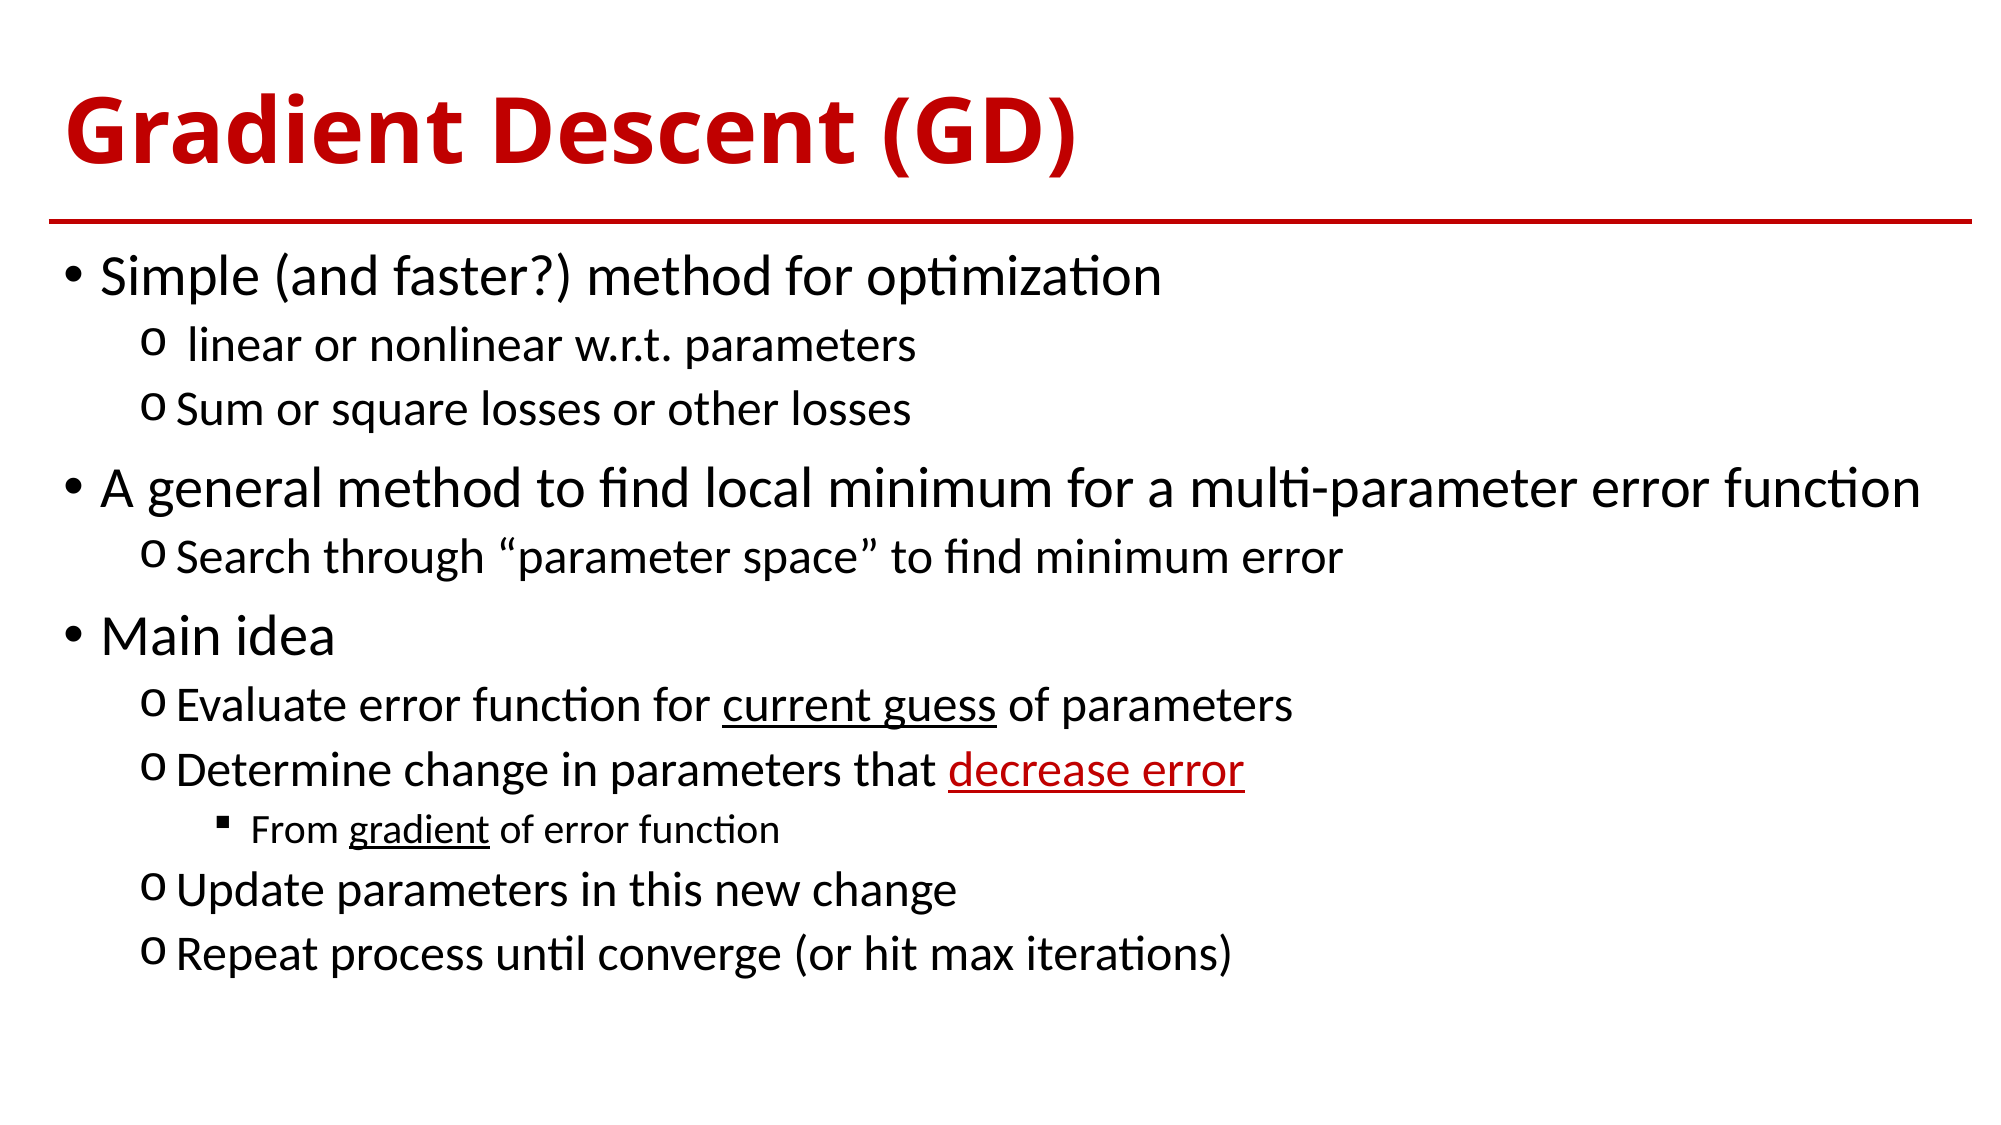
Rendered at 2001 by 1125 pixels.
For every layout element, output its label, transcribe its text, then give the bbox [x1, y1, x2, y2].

title Gradient Descent (GD) [48, 58, 1972, 209]
